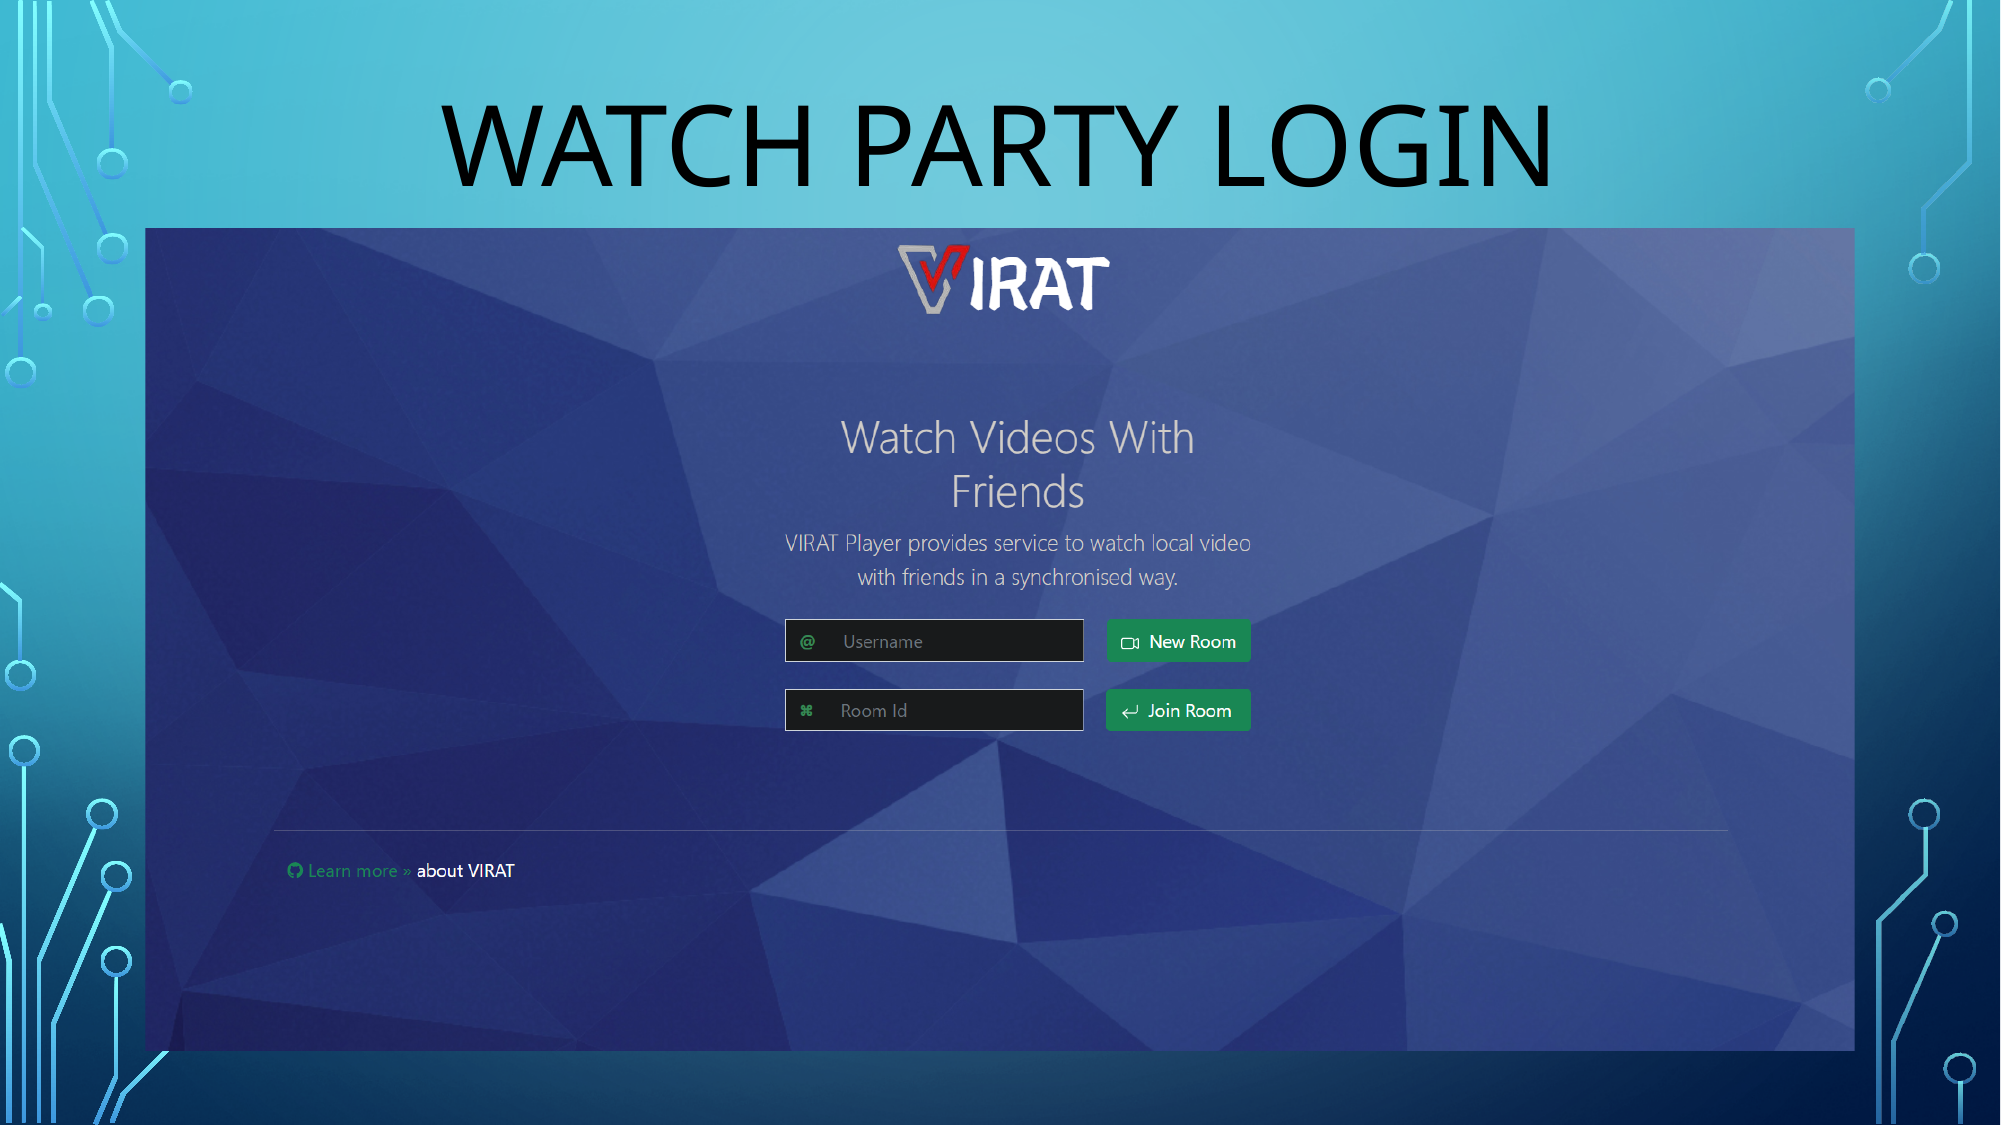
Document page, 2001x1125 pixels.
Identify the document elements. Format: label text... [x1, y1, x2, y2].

picture [145, 228, 1855, 1052]
list Watch Party Login [124, 39, 1876, 174]
